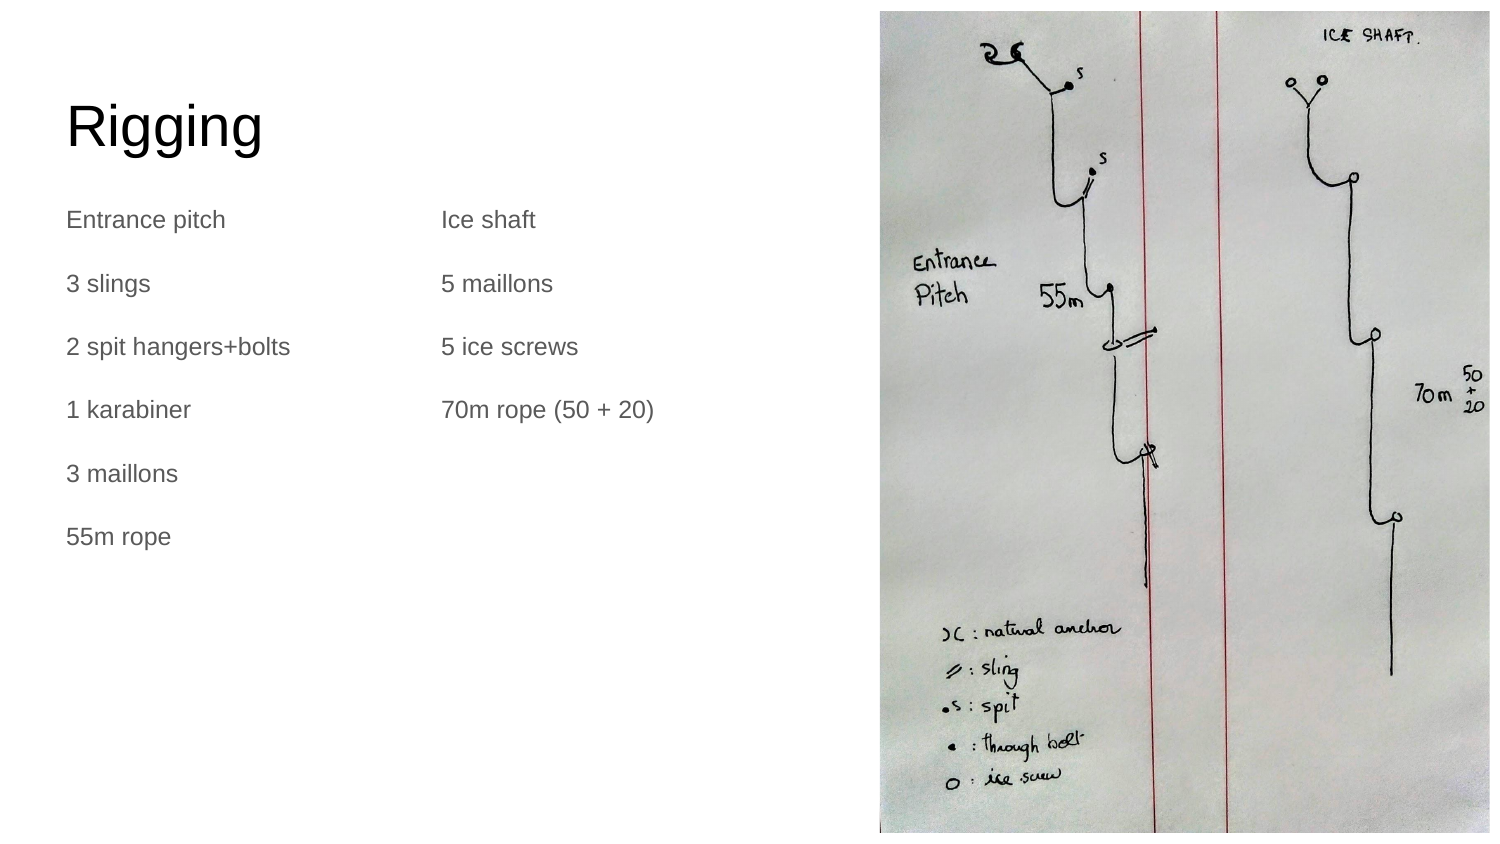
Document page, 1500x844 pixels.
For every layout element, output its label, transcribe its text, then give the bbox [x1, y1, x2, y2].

picture [879, 11, 1490, 833]
list Ice shaft 5 maillons 5 ice screws 70m rope (50 + 20) [426, 189, 750, 750]
title Rigging [51, 72, 874, 167]
list Entrance pitch 3 slings 2 spit hangers+bolts 1 karabiner 3 maillons 55m rope [51, 189, 375, 750]
